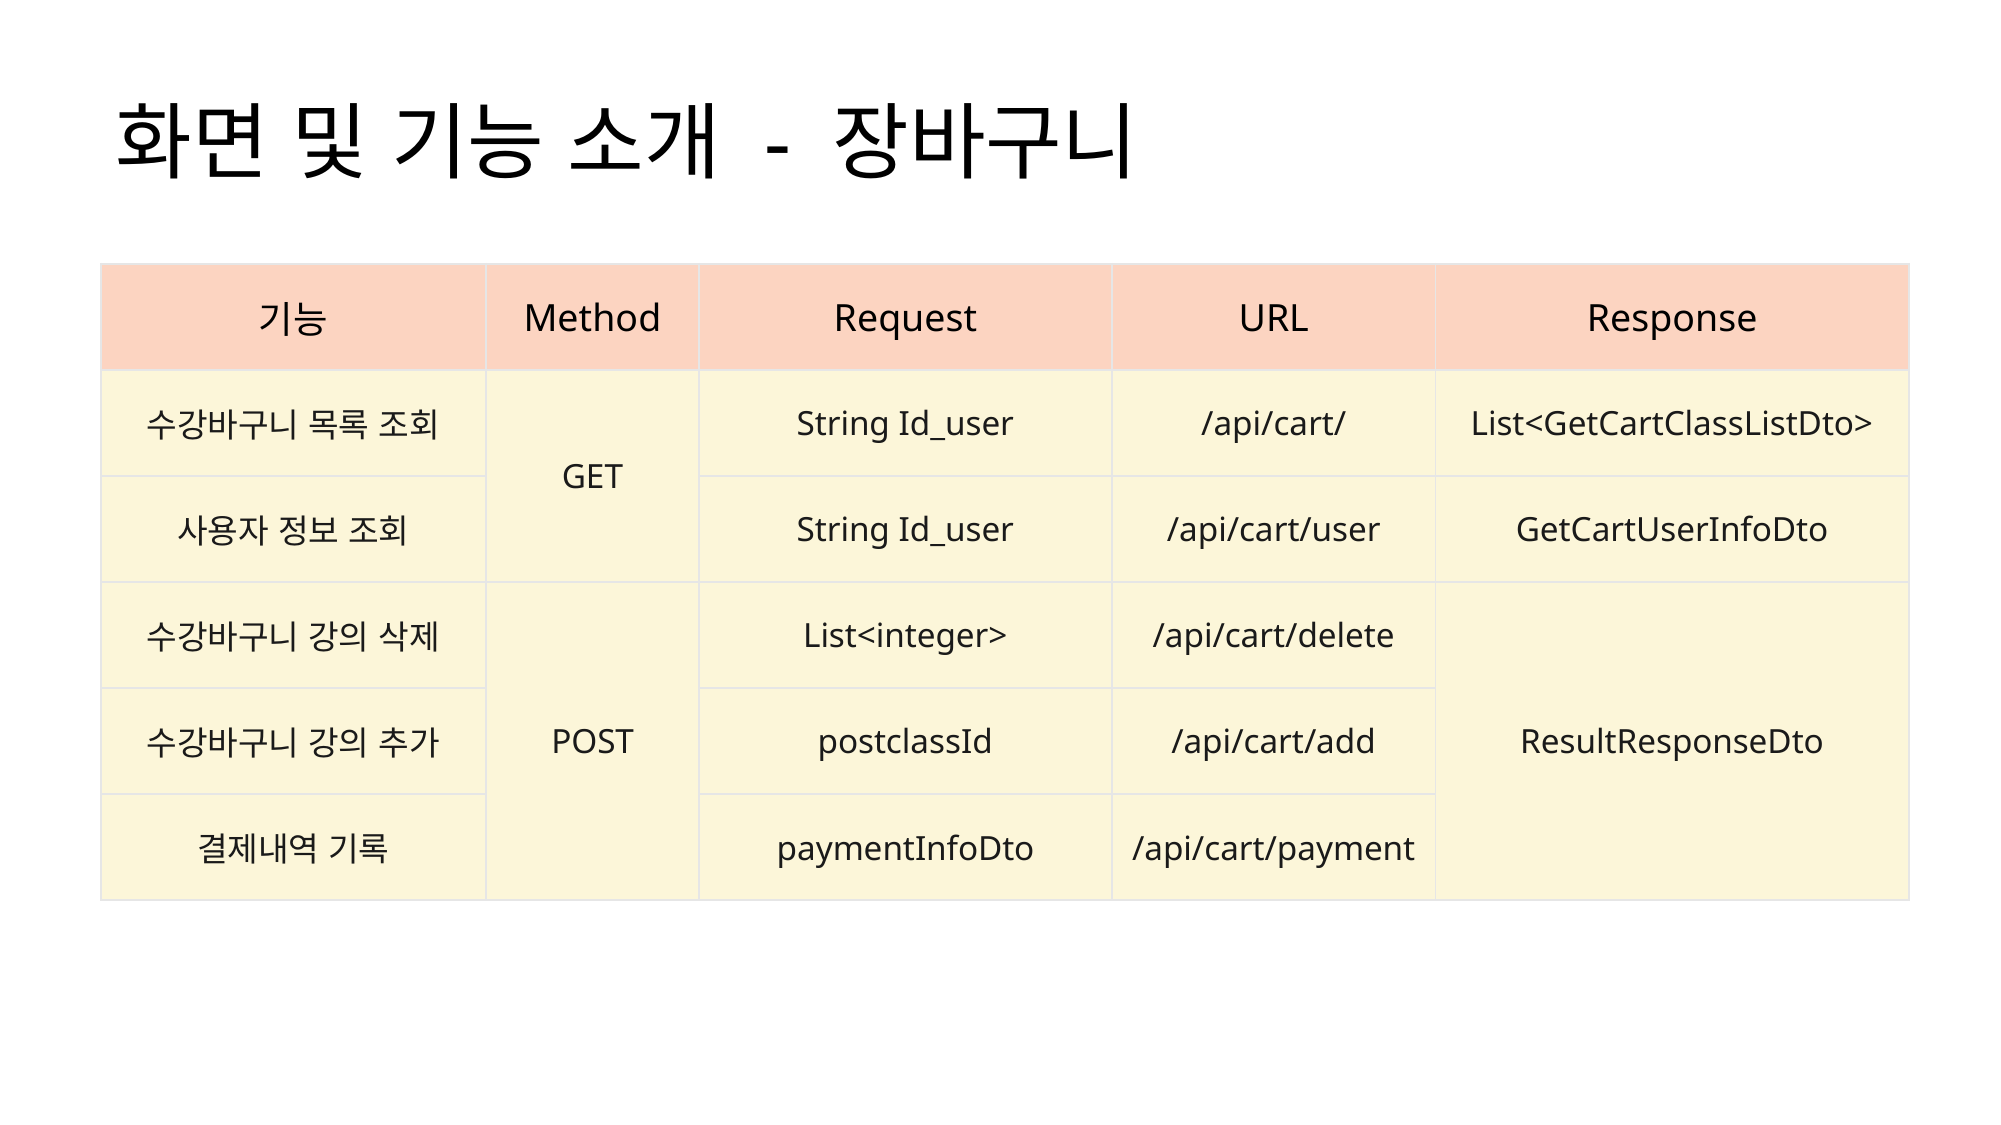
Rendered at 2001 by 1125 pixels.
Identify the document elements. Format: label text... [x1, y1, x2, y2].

table_cell postclassId [700, 689, 1111, 793]
table_header Method [487, 265, 698, 369]
table_cell /api/cart/add [1113, 689, 1435, 793]
table_cell POST [487, 583, 698, 899]
title 화면 및 기능 소개 - 장바구니 [100, 93, 1909, 203]
table_cell String Id_user [700, 371, 1111, 475]
table_cell String Id_user [700, 477, 1111, 581]
table_cell ResultResponseDto [1436, 583, 1908, 899]
table_cell 수강바구니 목록 조회 [102, 371, 485, 475]
table_cell 수강바구니 강의 삭제 [102, 583, 485, 687]
table_cell paymentInfoDto [700, 795, 1111, 899]
table_cell List<integer> [700, 583, 1111, 687]
table_cell /api/cart/ [1113, 371, 1435, 475]
table_cell 결제내역 기록 [102, 795, 485, 899]
table_cell /api/cart/payment [1113, 795, 1435, 899]
table_header Response [1436, 265, 1908, 369]
table_cell List<GetCartClassListDto> [1436, 371, 1908, 475]
table_header 기능 [102, 265, 485, 369]
table_cell 사용자 정보 조회 [102, 477, 485, 581]
table_cell GET [487, 371, 698, 581]
table_cell GetCartUserInfoDto [1436, 477, 1908, 581]
table_cell /api/cart/delete [1113, 583, 1435, 687]
table_header URL [1113, 265, 1435, 369]
table_cell 수강바구니 강의 추가 [102, 689, 485, 793]
table_header Request [700, 265, 1111, 369]
table_cell /api/cart/user [1113, 477, 1435, 581]
